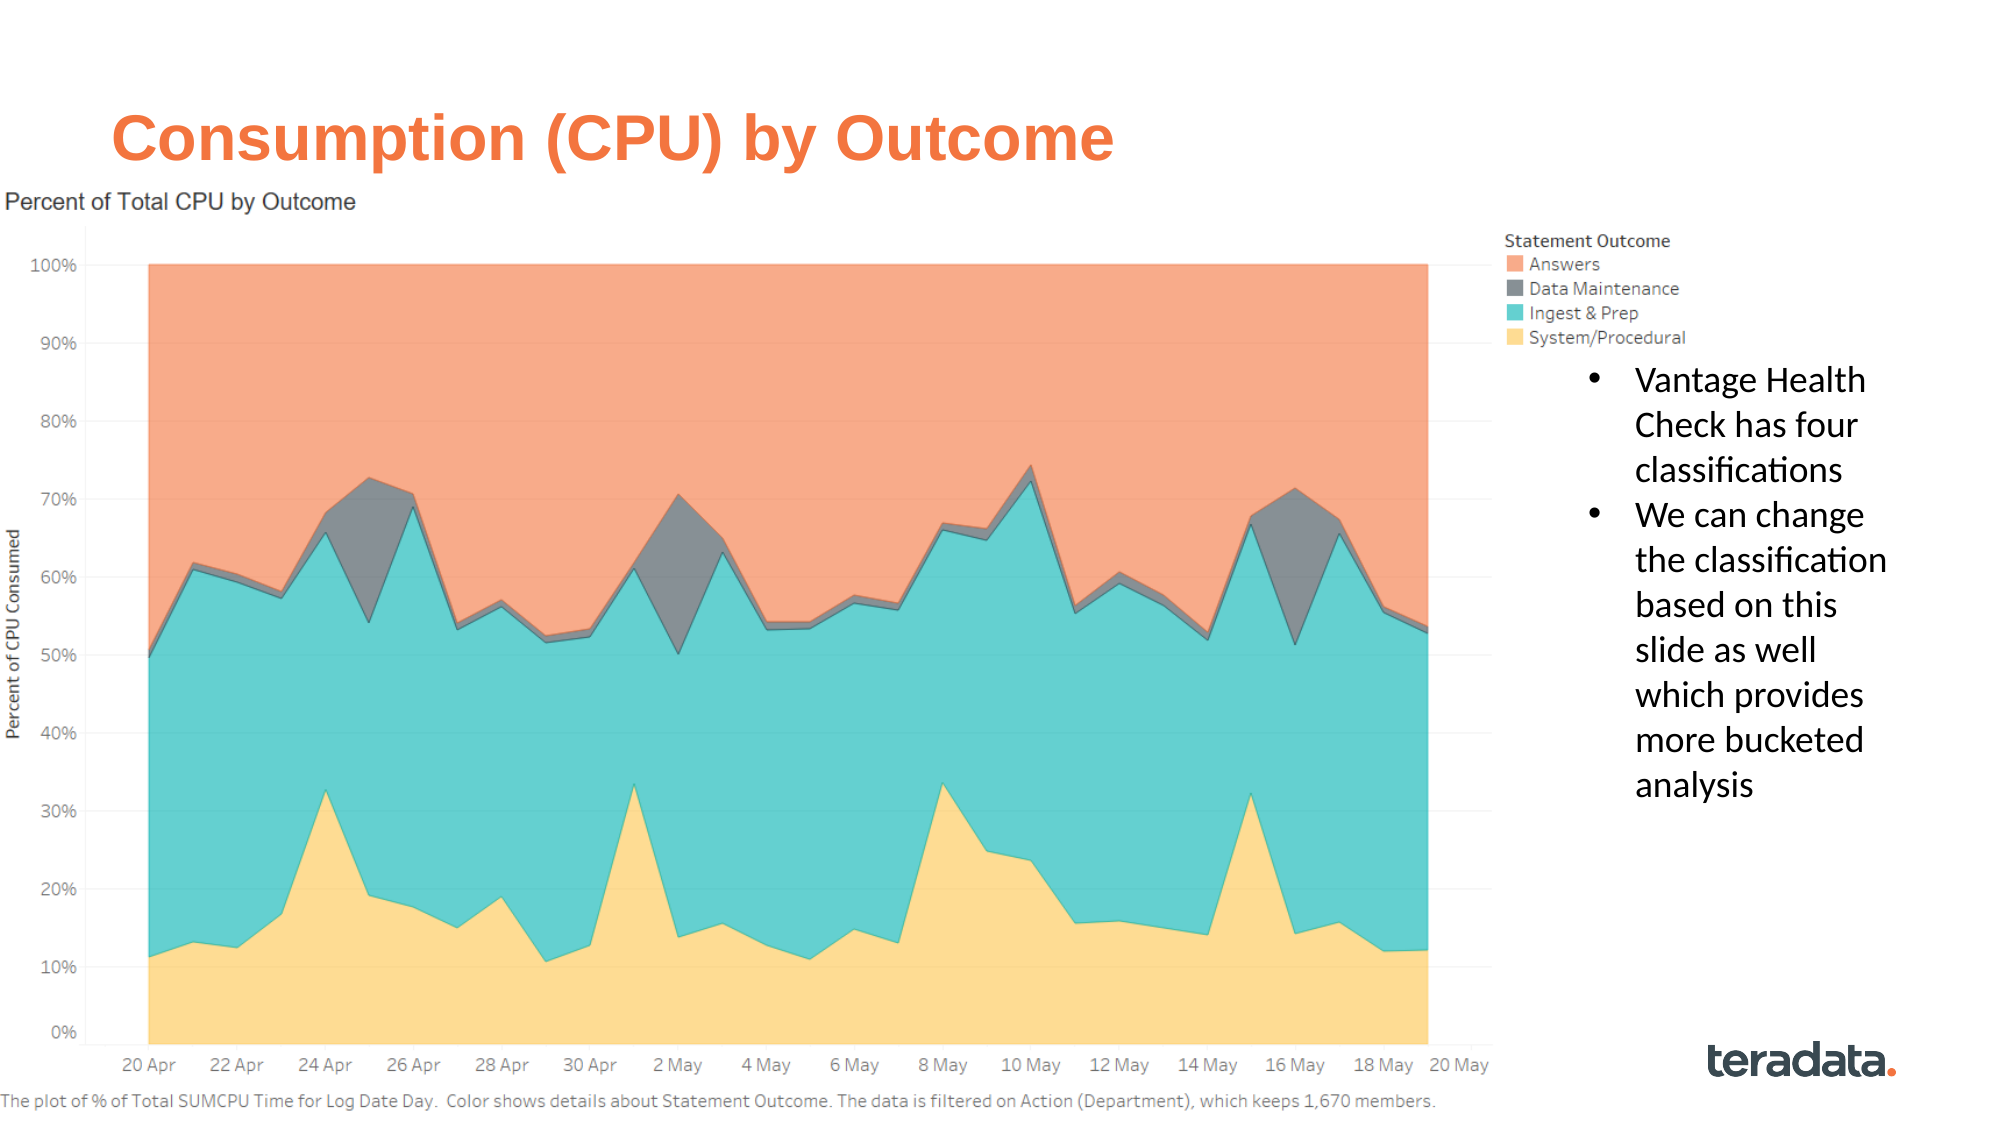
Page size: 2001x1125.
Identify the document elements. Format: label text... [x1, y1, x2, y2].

picture [1708, 1041, 1896, 1077]
picture [0, 182, 1692, 1113]
title Consumption (CPU) by Outcome [96, 64, 1822, 183]
text_box Vantage Health Check has four classifications We can change the classification based on this slide as well which provides more bucketed analysis [1692, 347, 1930, 903]
